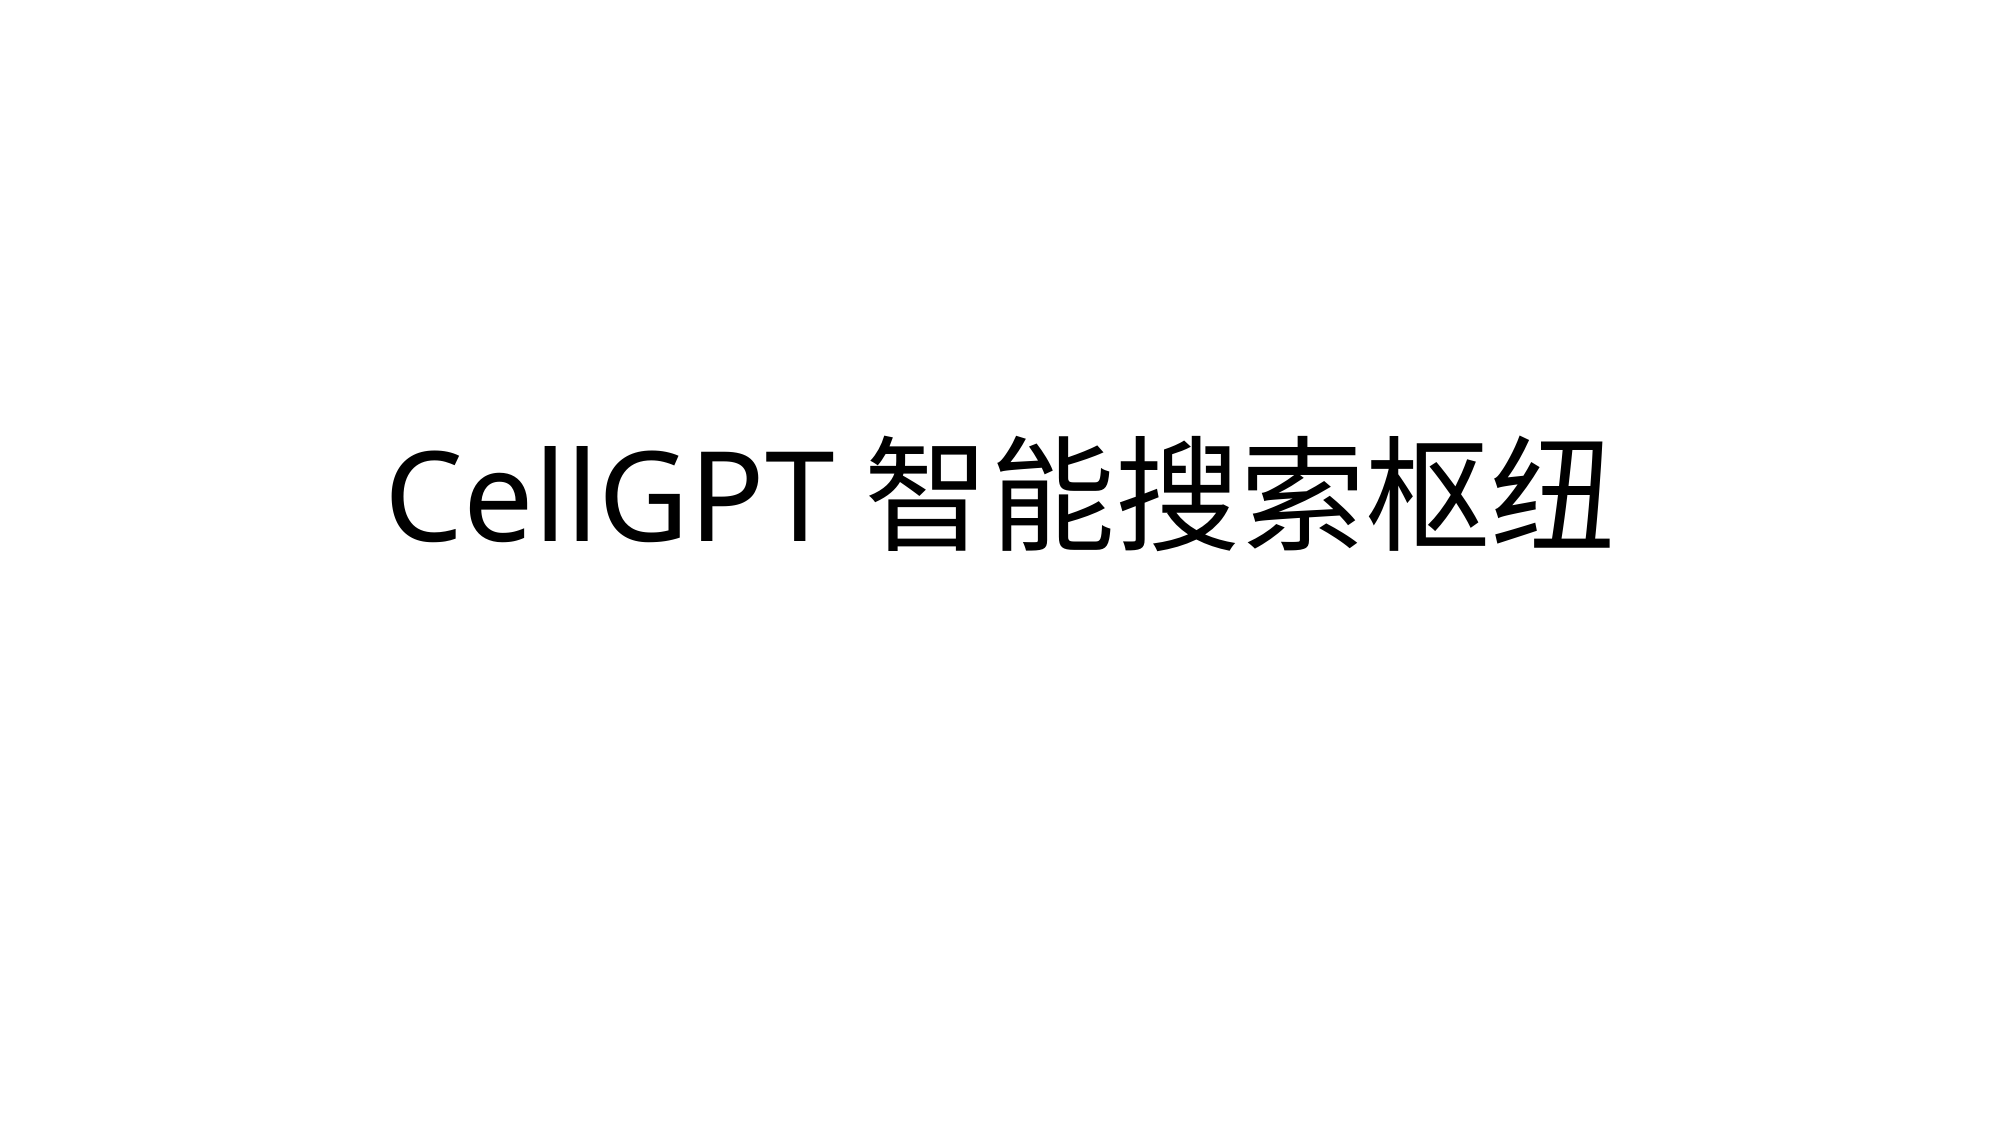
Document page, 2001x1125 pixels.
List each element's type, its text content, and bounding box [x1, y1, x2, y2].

title CellGPT智能搜索枢纽 [249, 184, 1750, 576]
